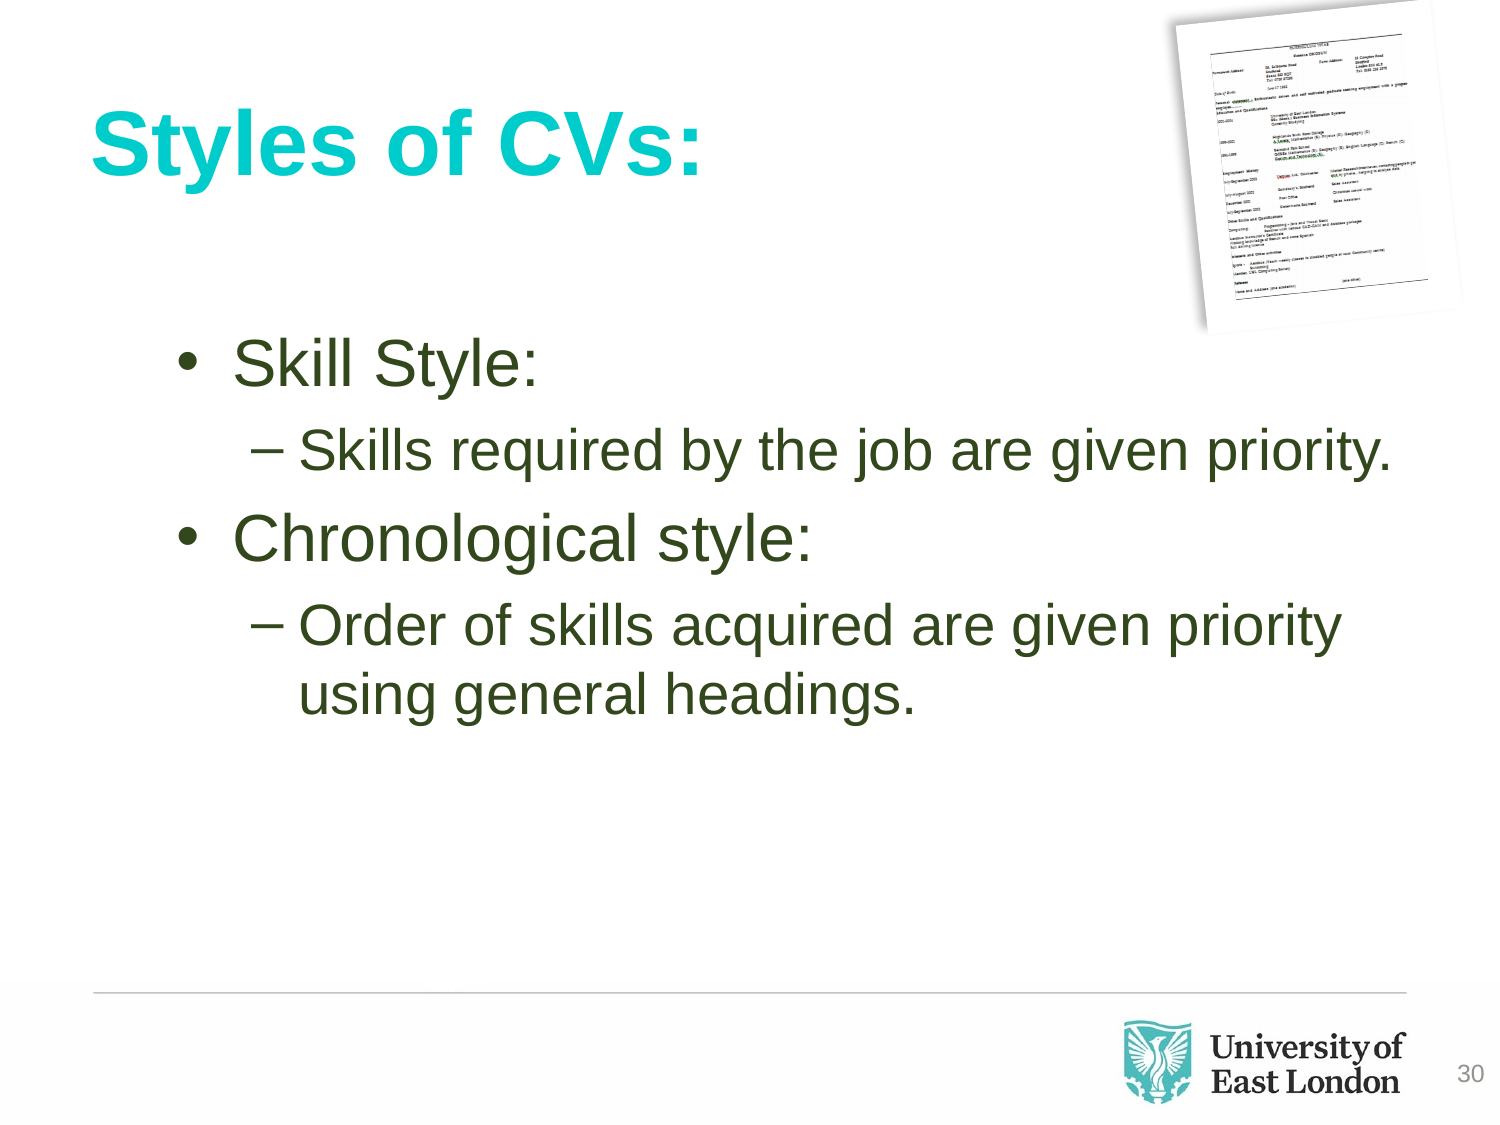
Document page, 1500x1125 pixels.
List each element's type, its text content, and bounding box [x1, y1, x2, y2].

slide_number 30 [1149, 1042, 1500, 1103]
list Skill Style: Skills required by the job are given priority. Chronological style: Order of skills acquired are given priority using general headings. [161, 312, 1500, 1000]
picture [0, 980, 1500, 1125]
picture [1211, 34, 1427, 299]
title Styles of CVs: [75, 45, 1185, 233]
